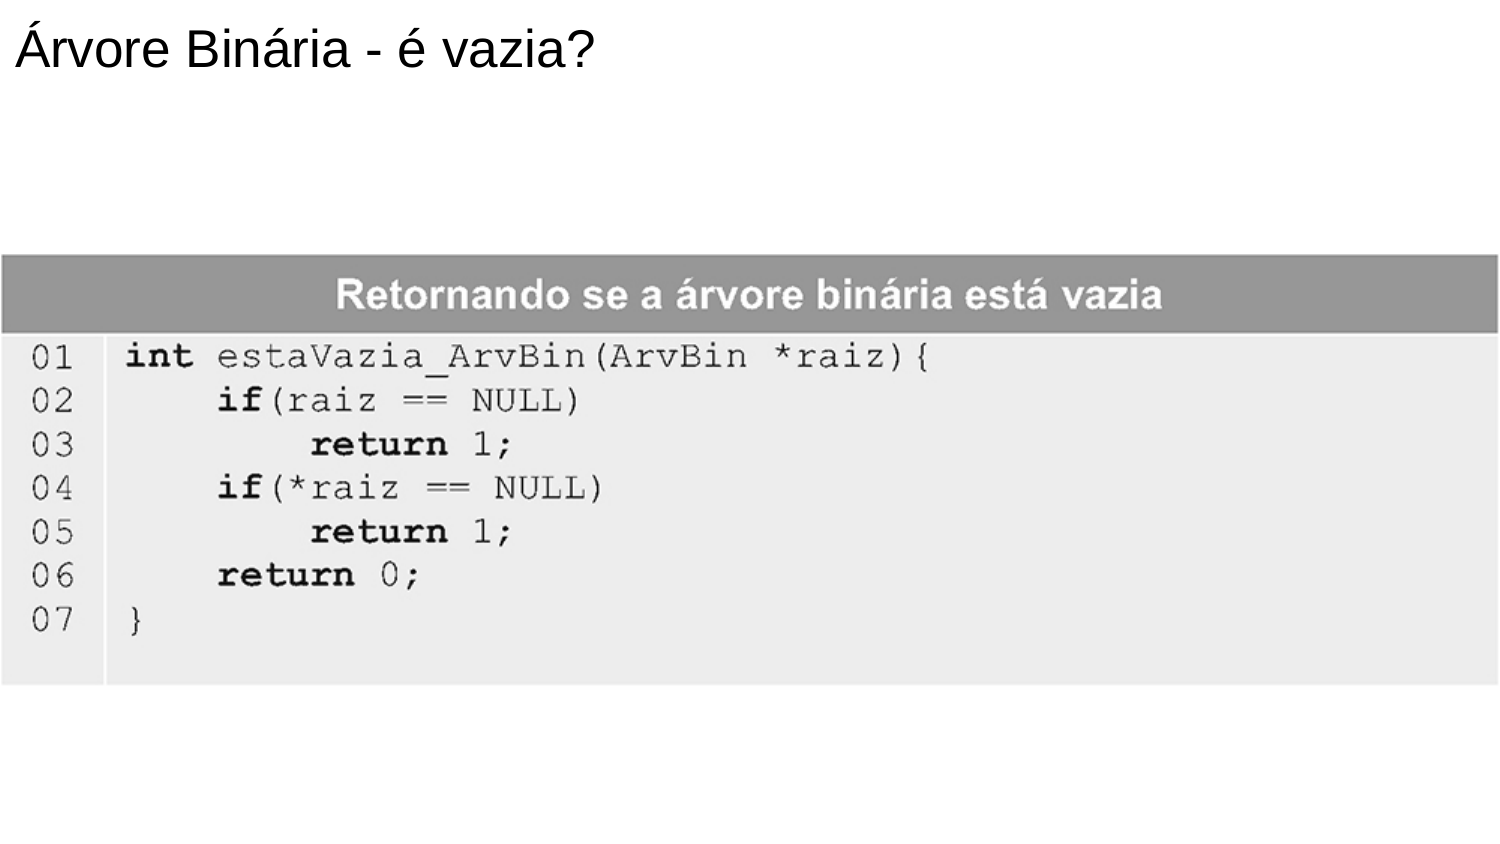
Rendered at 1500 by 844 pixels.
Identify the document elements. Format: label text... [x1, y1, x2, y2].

title Árvore Binária - é vazia? [0, 0, 1398, 94]
picture [0, 253, 1500, 688]
